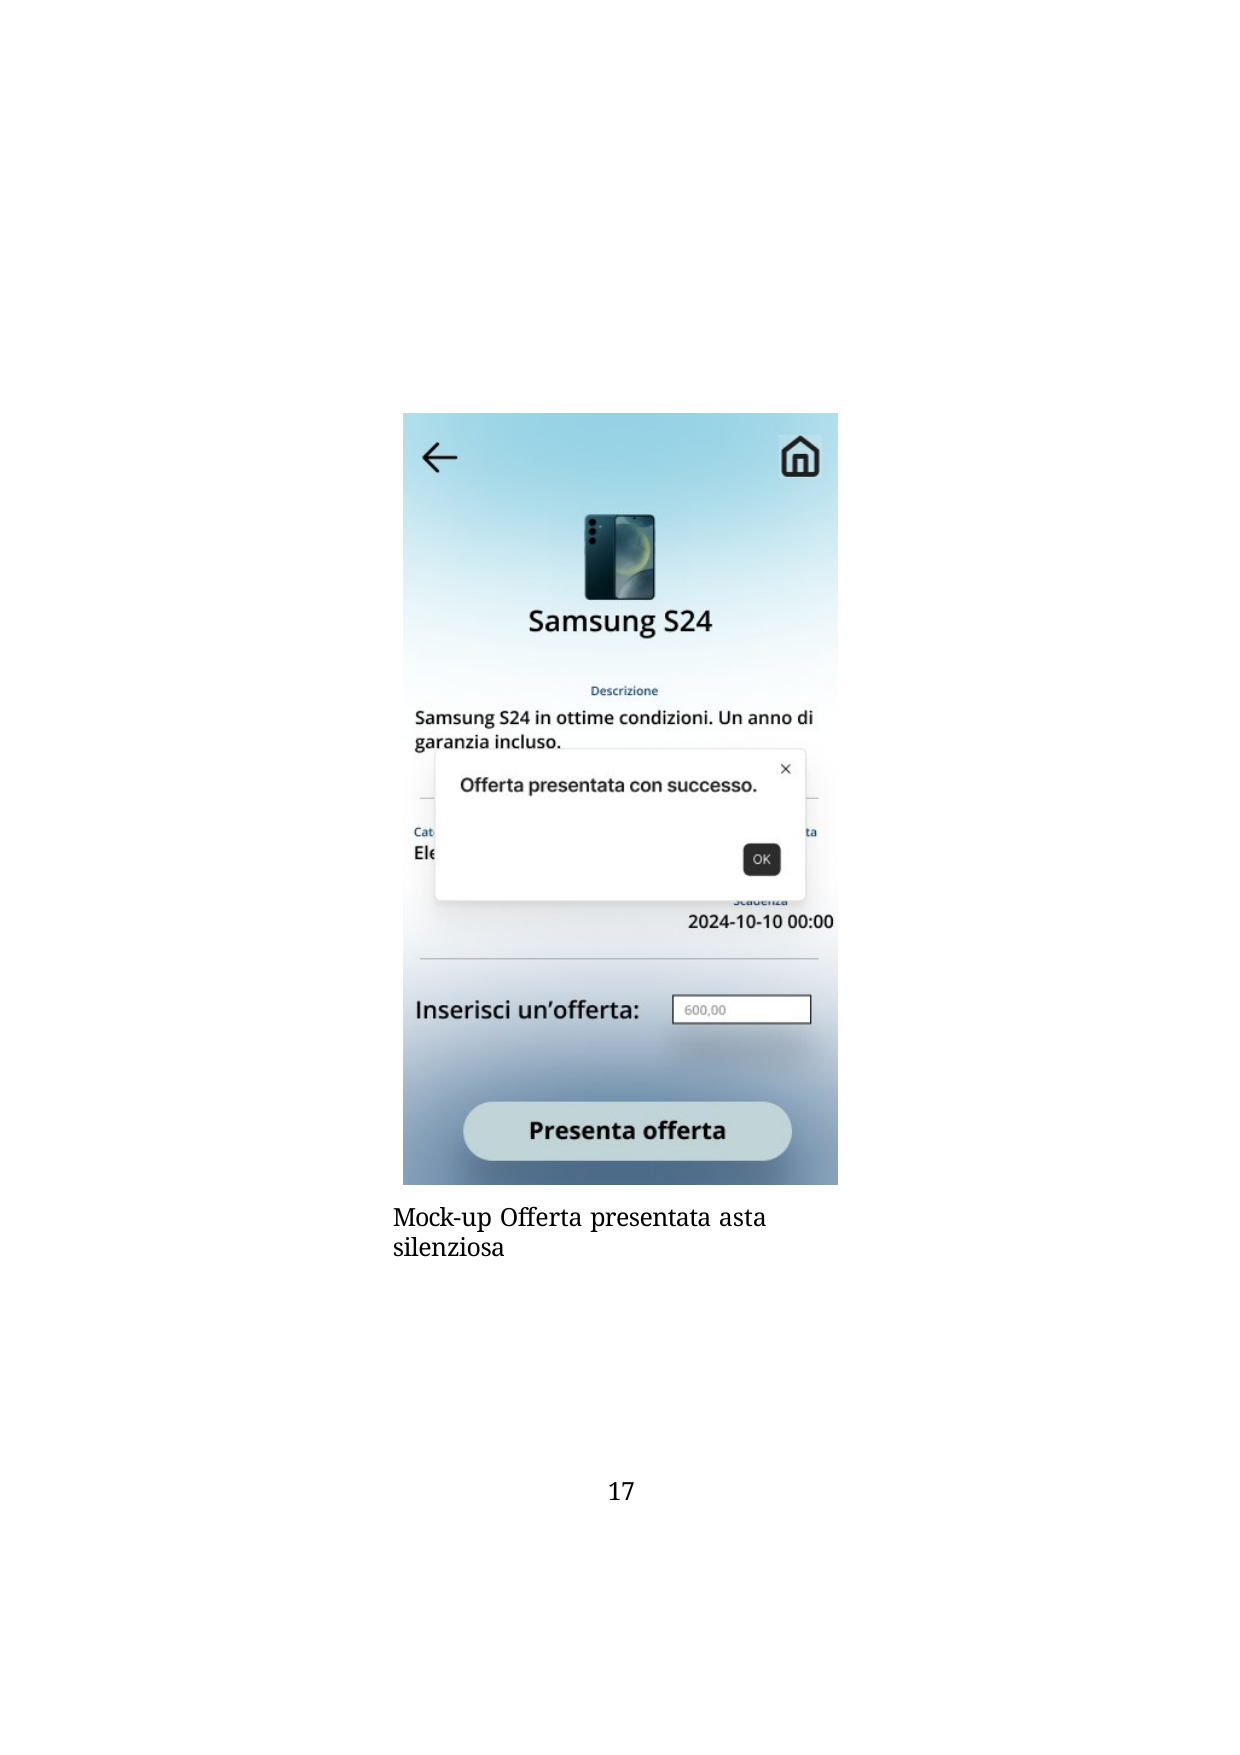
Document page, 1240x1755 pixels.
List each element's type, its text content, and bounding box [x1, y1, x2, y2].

slide_number 30 [601, 1474, 641, 1755]
text_box Mock-up Offerta presentata asta silenziosa [390, 1199, 850, 1262]
picture [402, 412, 838, 1185]
